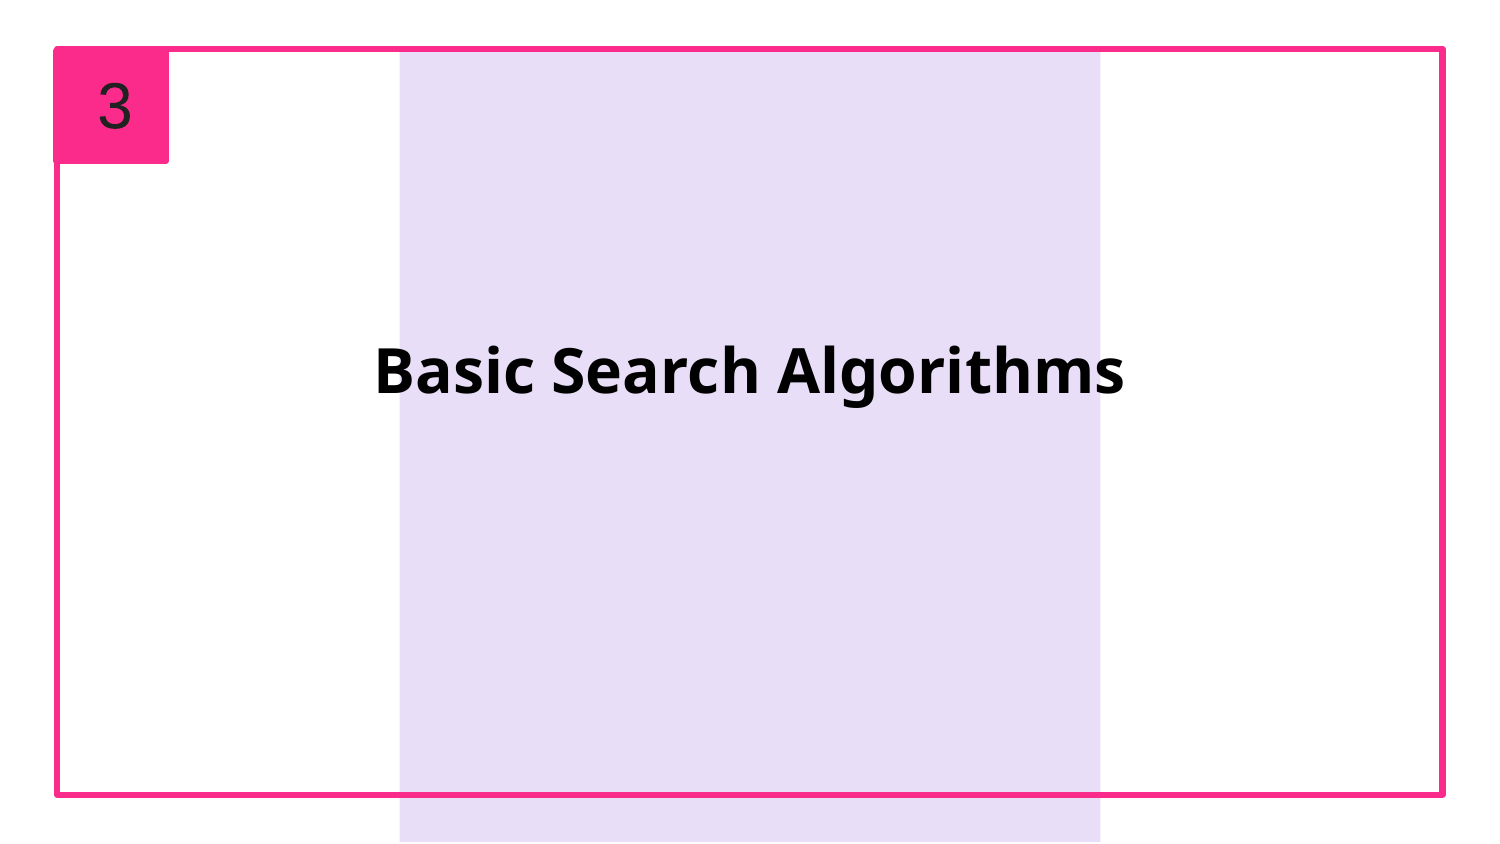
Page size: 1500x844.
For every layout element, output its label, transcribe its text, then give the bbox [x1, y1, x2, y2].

title Basic Search Algorithms [295, 330, 1205, 425]
title Search Algorithms: Sequential Search [100, 83, 129, 128]
